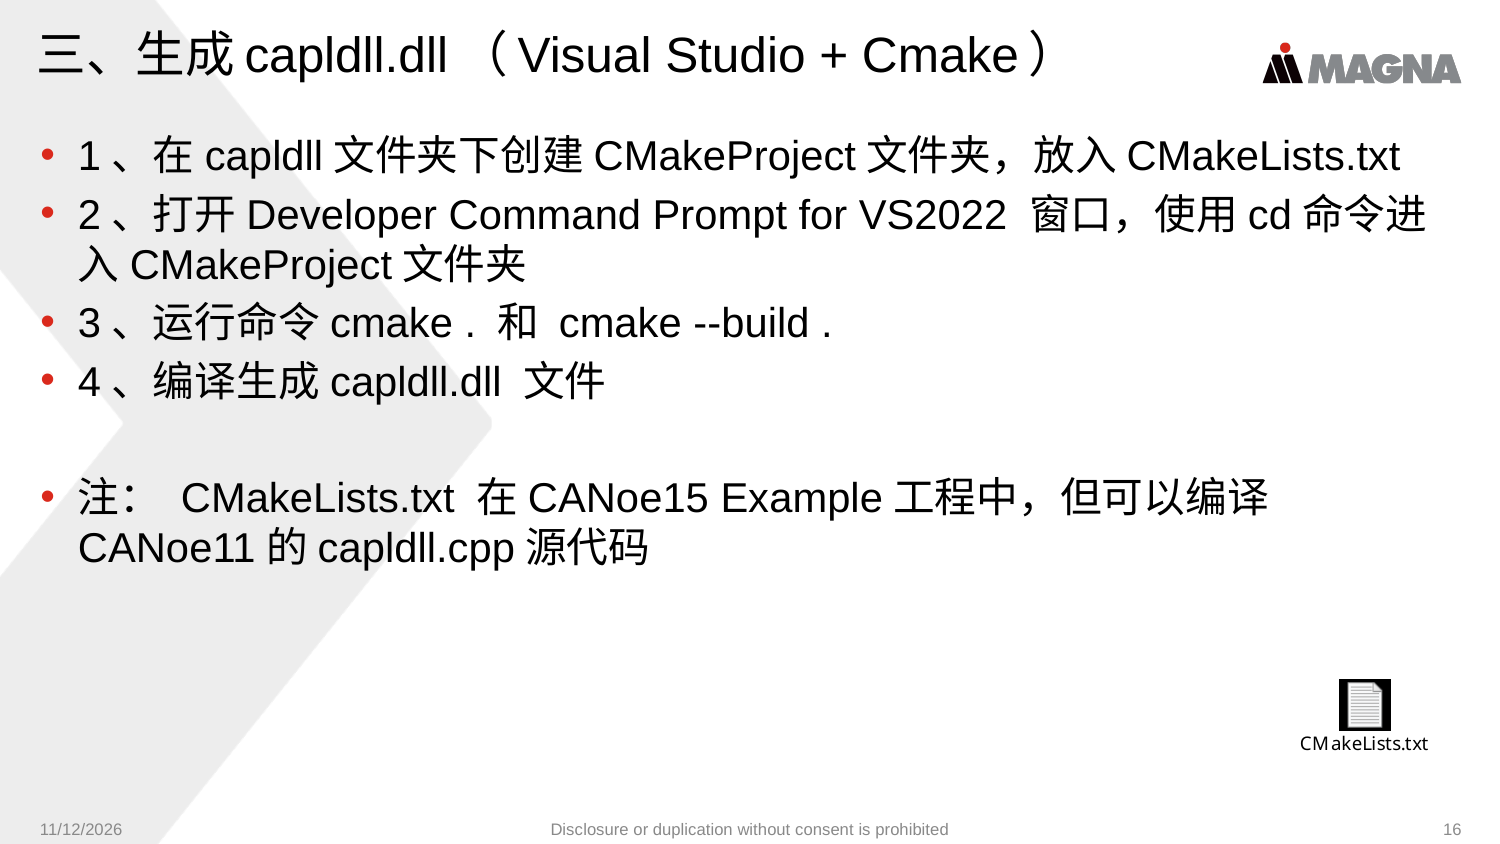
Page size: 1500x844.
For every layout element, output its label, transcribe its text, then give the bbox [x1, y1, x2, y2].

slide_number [24, 817, 250, 841]
picture [1260, 40, 1464, 86]
title 三、生成capldll.dll（Visual Studio + Cmake） [21, 9, 1250, 108]
footer Disclosure or duplication without consent is prohibited [262, 817, 1238, 841]
slide_number 16 [1251, 817, 1477, 841]
list 1、在capldll文件夹下创建CMakeProject文件夹，放入CMakeLists.txt 2、打开Developer Command Prompt for VS2022 窗口，使用cd命令进入CMakeProject文件夹 3、运行命令cmake . 和 cmake --build . 4、编译生成capldll.dll 文件 注： CMakeLists.txt 在CANoe15 Example工程中，但可以编译CANoe11的capldll.cpp源代码 [25, 121, 1463, 788]
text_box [1282, 679, 1446, 766]
